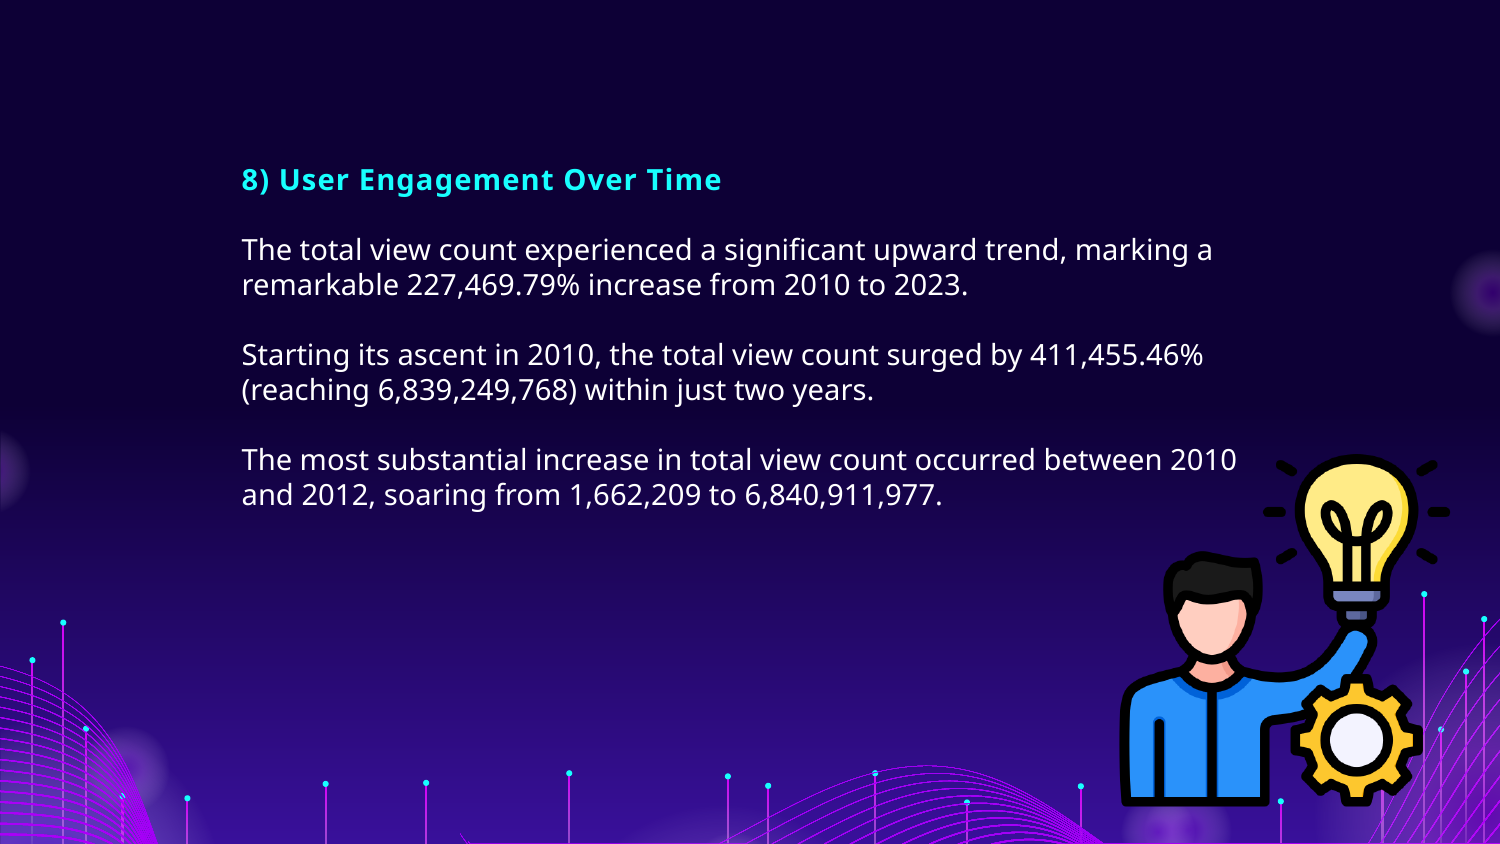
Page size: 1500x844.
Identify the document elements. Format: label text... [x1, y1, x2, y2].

text_box 8) User Engagement Over Time The total view count experienced a significant upward trend, marking a remarkable 227,469.79% increase from 2010 to 2023. Starting its ascent in 2010, the total view count surged by 411,455.46% (reaching 6,839,249,768) within just two years. The most substantial increase in total view count occurred between 2010 and 2012, soaring from 1,662,209 to 6,840,911,977. ﻿﻿ [226, 154, 1285, 554]
picture [1106, 451, 1464, 809]
